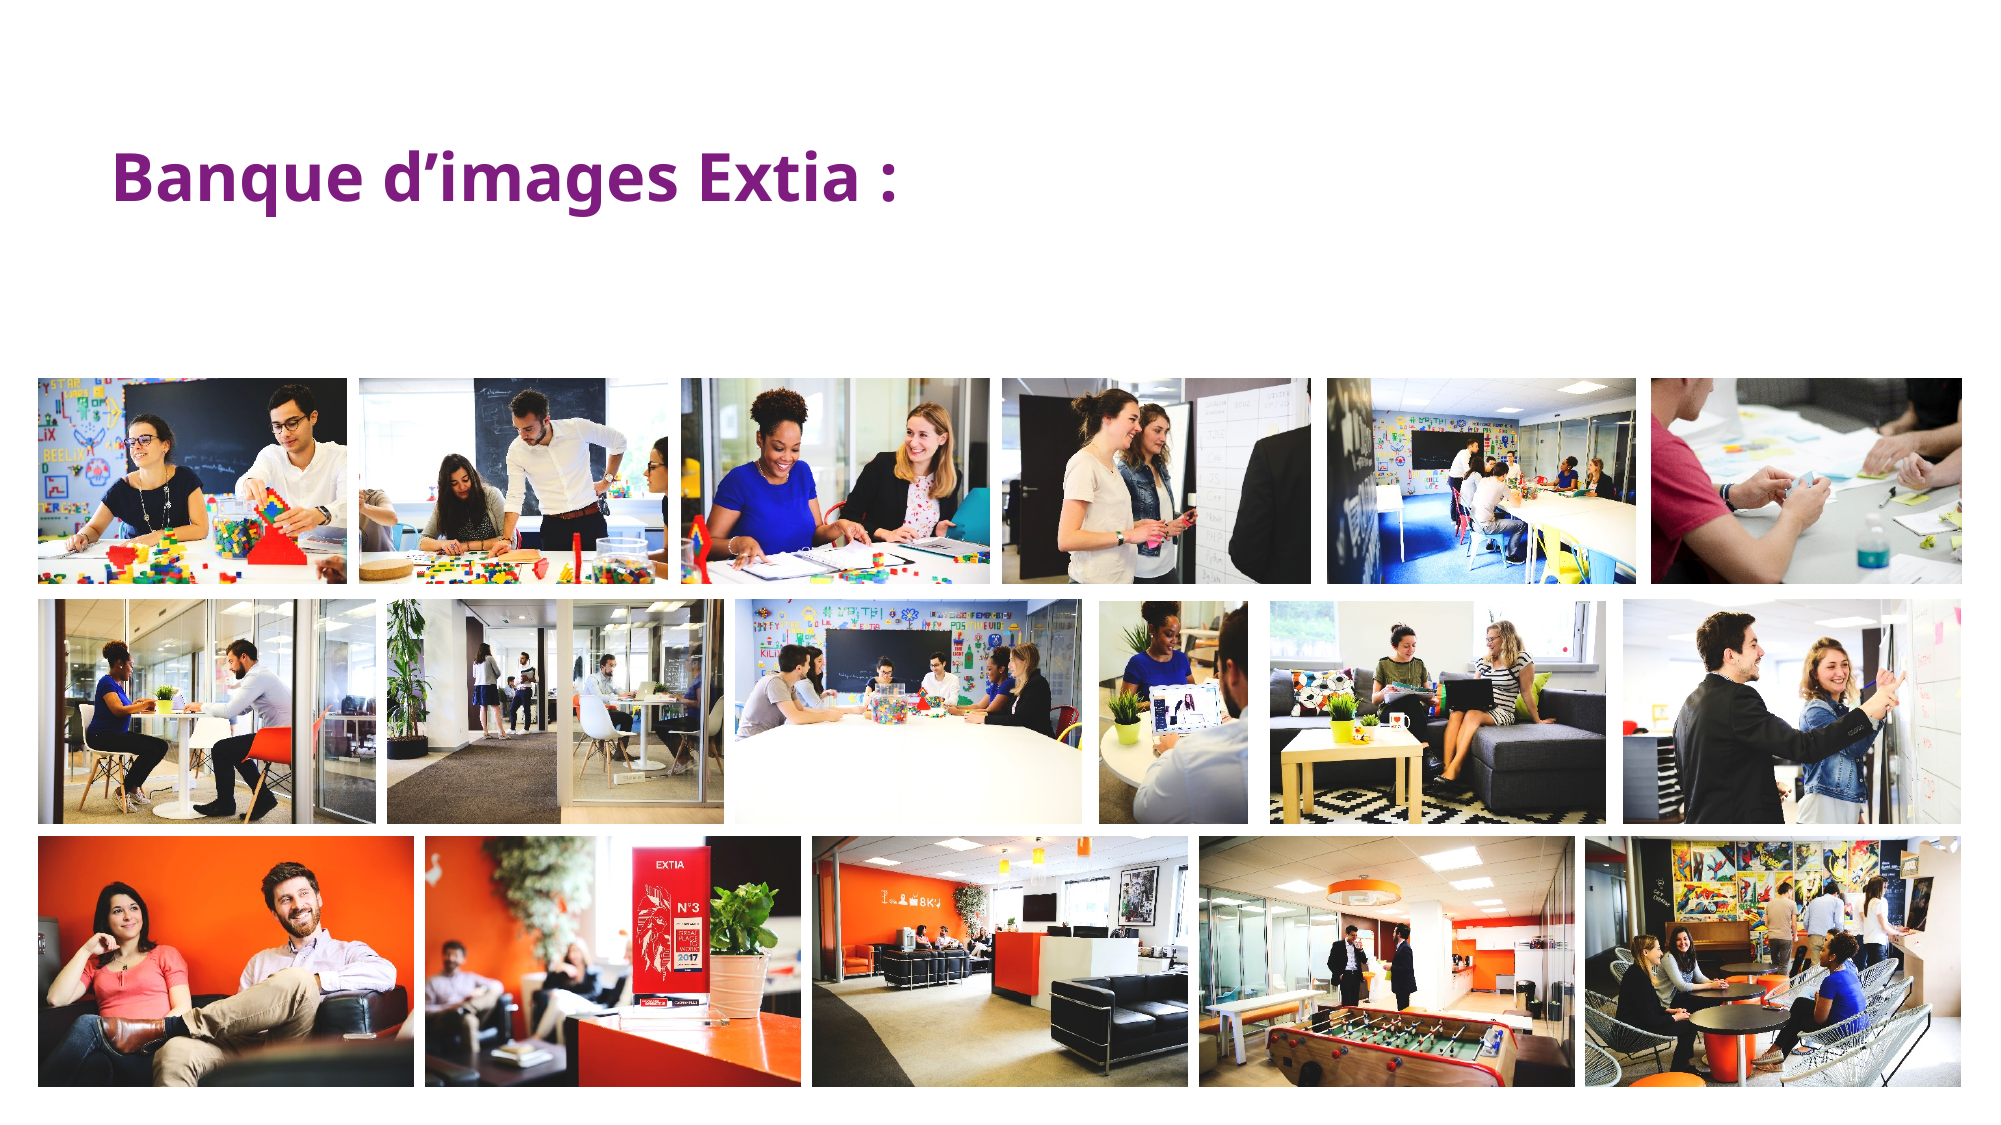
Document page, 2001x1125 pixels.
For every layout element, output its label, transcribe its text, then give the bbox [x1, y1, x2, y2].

picture [386, 599, 725, 825]
picture [681, 377, 991, 584]
picture [359, 377, 668, 584]
picture [1199, 836, 1575, 1087]
picture [1623, 599, 1961, 825]
picture [425, 836, 801, 1087]
picture [735, 599, 1082, 825]
picture [38, 377, 347, 584]
picture [1585, 836, 1961, 1087]
picture [1650, 377, 1962, 584]
picture [38, 836, 414, 1087]
picture [1270, 600, 1606, 825]
picture [1326, 377, 1636, 584]
picture [38, 599, 376, 825]
picture [812, 836, 1188, 1087]
picture [1002, 377, 1311, 584]
picture [1099, 600, 1249, 825]
text_box Banque d’images Extia : [103, 127, 1200, 223]
